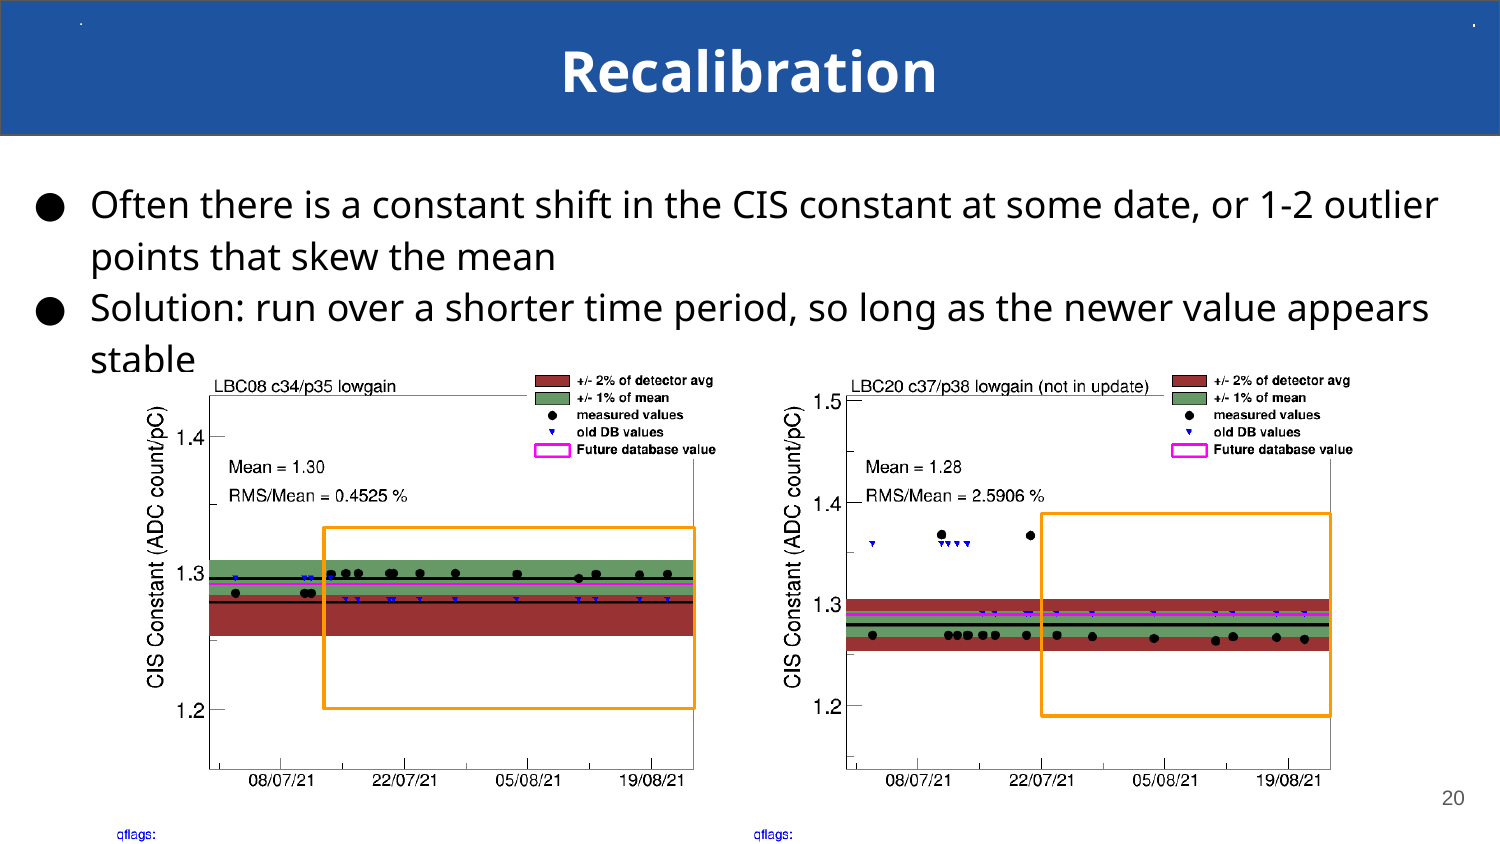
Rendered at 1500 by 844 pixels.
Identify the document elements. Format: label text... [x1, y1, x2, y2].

text_box Often there is a constant shift in the CIS constant at some date, or 1-2 outlier points that skew the mean Solution: run over a shorter time period, so long as the newer value appears stable [0, 159, 1500, 765]
slide_number ‹#› [1400, 765, 1480, 830]
text_box [0, 0, 1500, 135]
title Recalibration [74, 20, 1425, 115]
picture [104, 371, 1396, 844]
